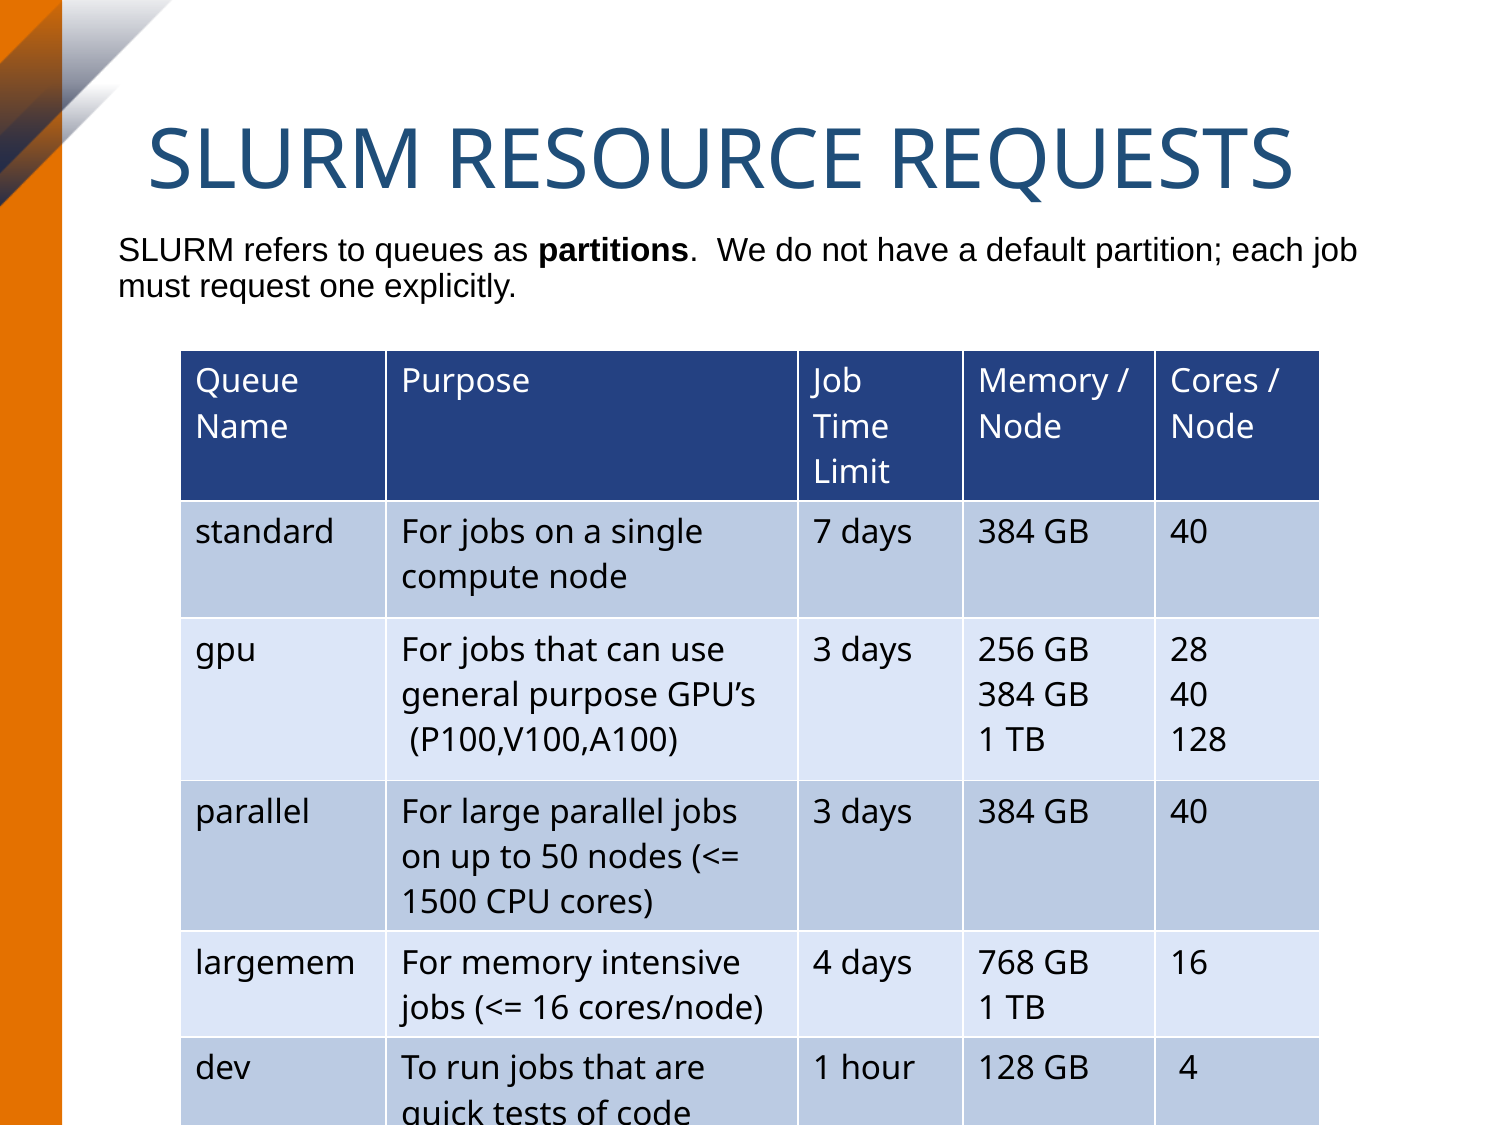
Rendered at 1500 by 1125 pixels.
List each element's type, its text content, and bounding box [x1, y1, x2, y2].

table_cell 384 GB [964, 502, 1154, 617]
table_cell largemem [181, 932, 385, 1036]
table_cell dev [181, 1038, 385, 1125]
picture [0, 0, 176, 210]
table_header Queue Name [181, 351, 385, 500]
table_cell parallel [181, 781, 385, 930]
table_cell 4 days [799, 932, 962, 1036]
table_cell 28 40 128 [1156, 619, 1319, 780]
table_cell 384 GB [964, 781, 1154, 930]
title SLURM Resource Requests [132, 52, 1427, 271]
table_cell To run jobs that are quick tests of code [387, 1038, 797, 1125]
table_cell 128 GB [964, 1038, 1154, 1125]
table_cell 40 [1156, 502, 1319, 617]
table_cell 16 [1156, 932, 1319, 1036]
table_cell 3 days [799, 619, 962, 780]
table_cell gpu [181, 619, 385, 780]
table_cell 768 GB 1 TB [964, 932, 1154, 1036]
table_cell 7 days [799, 502, 962, 617]
table_cell 1 hour [799, 1038, 962, 1125]
table_cell 256 GB 384 GB 1 TB [964, 619, 1154, 780]
table_cell For jobs that can use general purpose GPU’s (P100,V100,A100) [387, 619, 797, 780]
table_header Cores / Node [1156, 351, 1319, 500]
table_cell 3 days [799, 781, 962, 930]
table_header Memory / Node [964, 351, 1154, 500]
table_cell 40 [1156, 781, 1319, 930]
table_cell For jobs on a single compute node [387, 502, 797, 617]
table_header Job Time Limit [799, 351, 962, 500]
table_header Purpose [387, 351, 797, 500]
table_cell For memory intensive jobs (<= 16 cores/node) [387, 932, 797, 1036]
table_cell For large parallel jobs on up to 50 nodes (<= 1500 CPU cores) [387, 781, 797, 930]
table_cell standard [181, 502, 385, 617]
list SLURM refers to queues as partitions. We do not have a default partition; each job must request one explicitly. [103, 224, 1397, 313]
table_cell 4 [1156, 1038, 1319, 1125]
